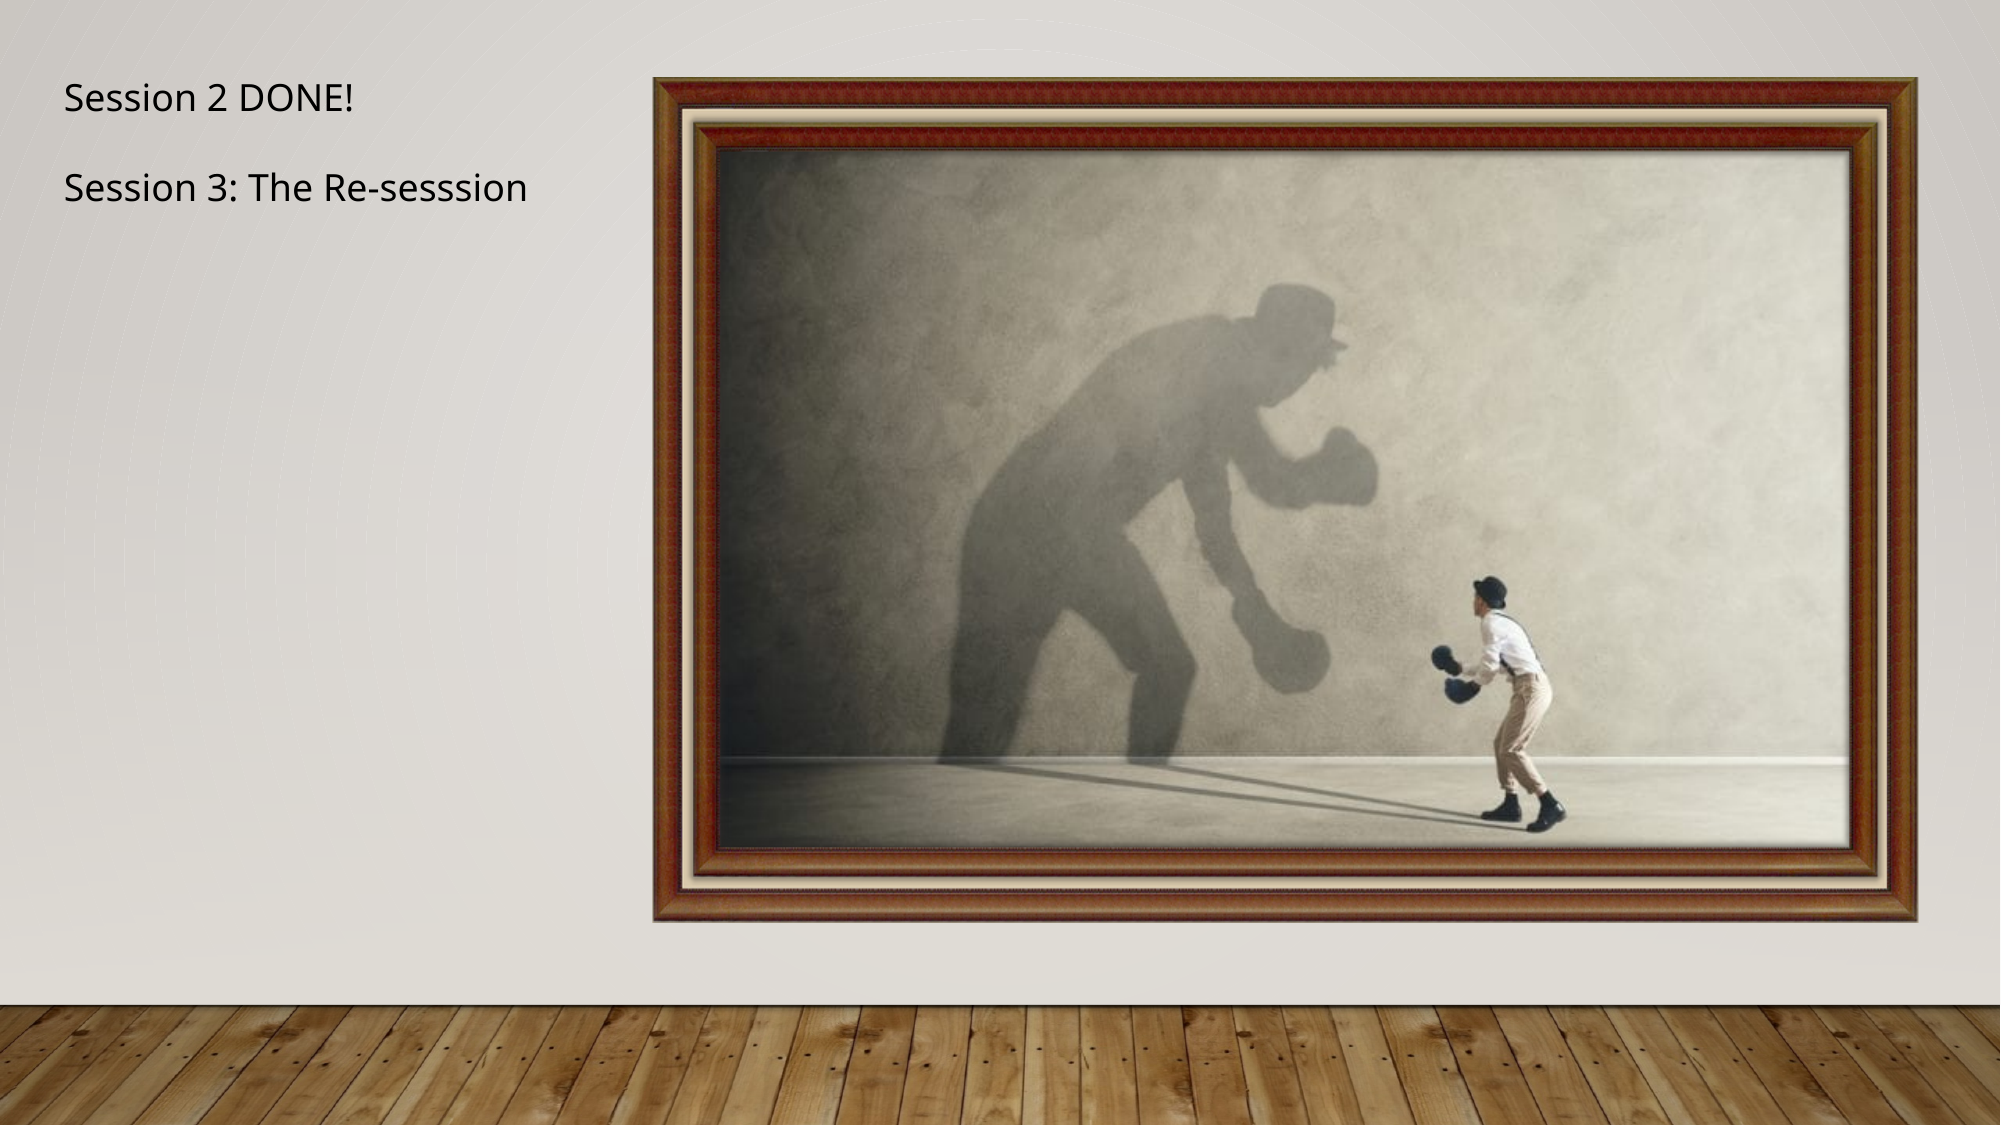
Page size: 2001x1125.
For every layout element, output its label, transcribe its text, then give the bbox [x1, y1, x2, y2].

text_box Session 2 DONE! Session 3: The Re-sesssion [49, 66, 544, 217]
picture [0, 1005, 2000, 1125]
picture [651, 77, 1919, 923]
